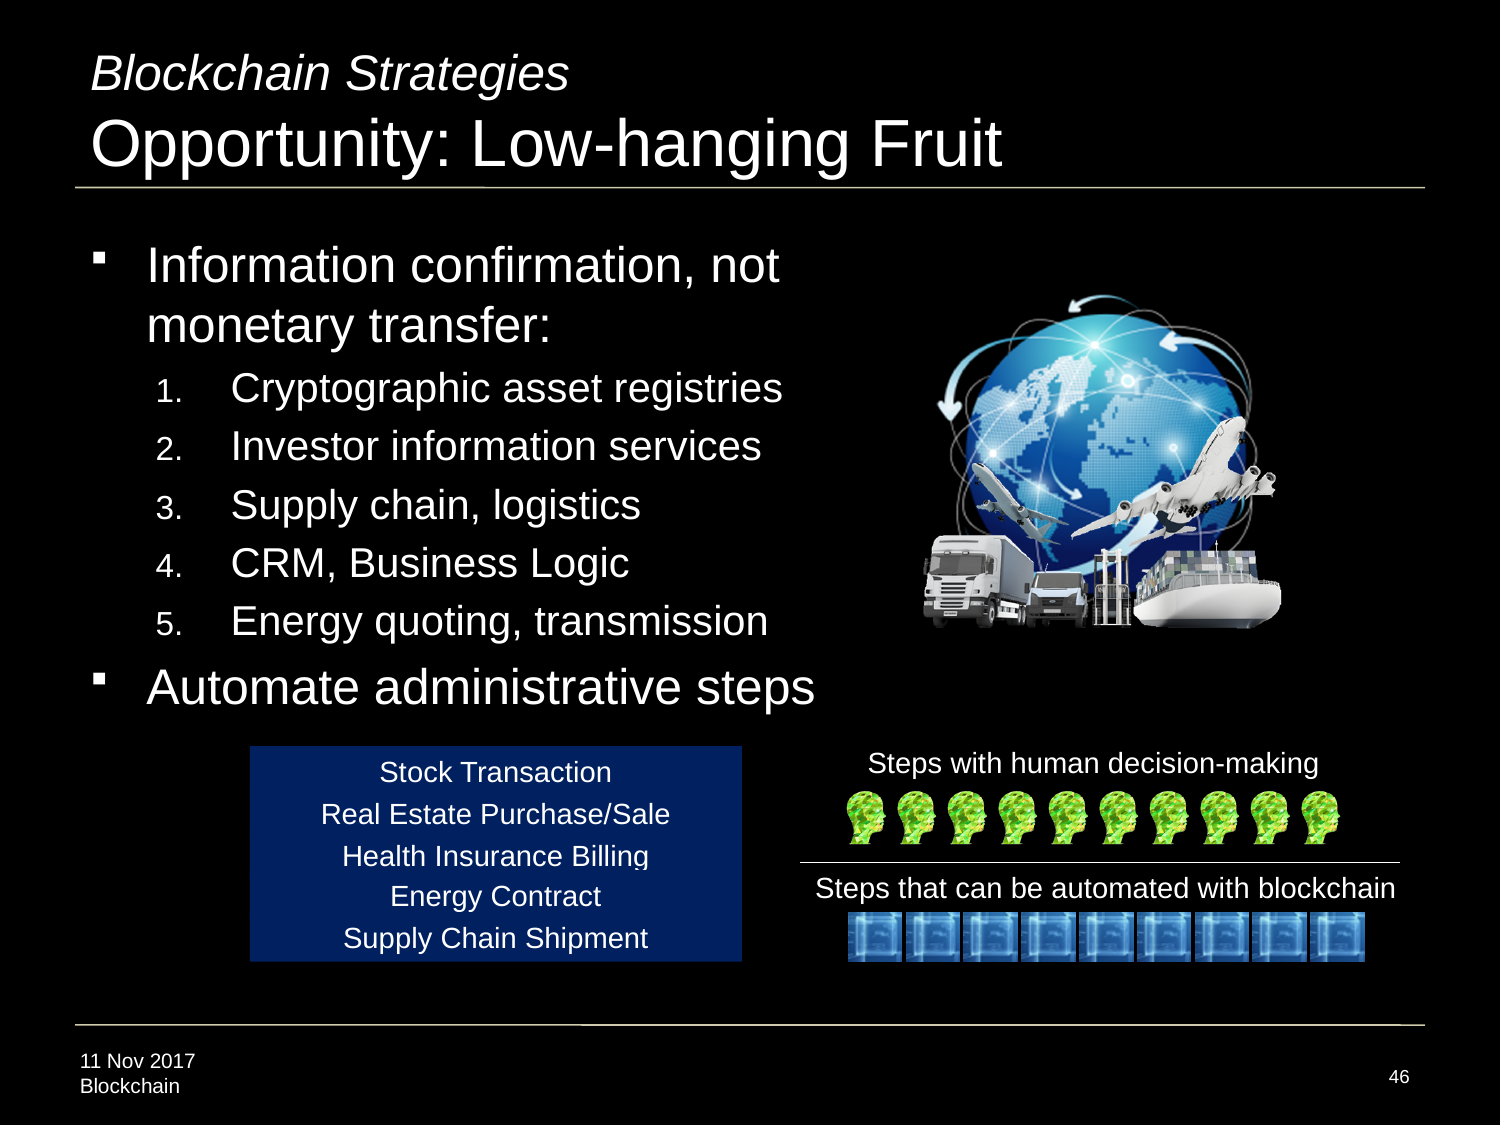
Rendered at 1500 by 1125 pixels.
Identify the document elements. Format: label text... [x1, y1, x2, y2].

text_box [839, 790, 1348, 845]
text_box Steps with human decision-making [763, 737, 1424, 788]
text_box Supply Chain Shipment [249, 912, 742, 962]
title Blockchain Strategies Opportunity: Low-hanging Fruit [75, 45, 1425, 188]
picture [877, 237, 1326, 631]
text_box Stock Transaction [249, 746, 742, 788]
text_box Steps that can be automated with blockchain [737, 862, 1475, 913]
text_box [847, 912, 1365, 963]
text_box Energy Contract [249, 870, 742, 912]
slide_number 45 [862, 1037, 1425, 1103]
text_box Health Insurance Billing [249, 830, 742, 870]
text_box Real Estate Purchase/Sale [249, 788, 742, 830]
list Information confirmation, not monetary transfer: Cryptographic asset registries Investor information services Supply chain, logistics CRM, Business Logic Energy quoting, transmission Automate administrative steps [75, 224, 1013, 1020]
